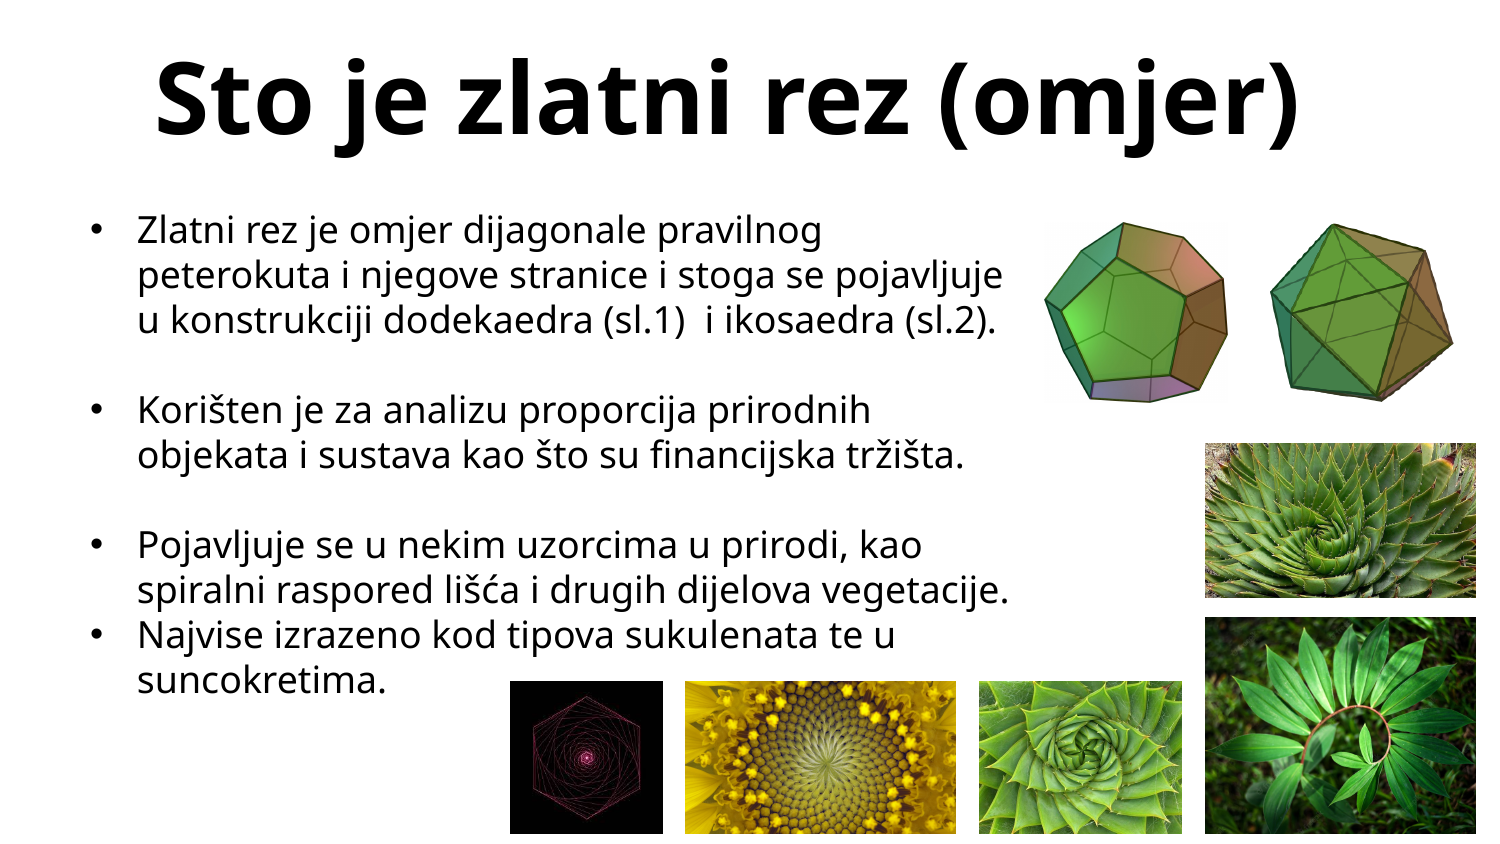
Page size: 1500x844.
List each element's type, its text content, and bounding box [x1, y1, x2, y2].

title Sto je zlatni rez (omjer) [139, 0, 1361, 189]
picture [685, 681, 957, 834]
subtitle Zlatni rez je omjer dijagonale pravilnog peterokuta i njegove stranice i stoga se pojavljuje u konstrukciji dodekaedra (sl.1) i ikosaedra (sl.2). Korišten je za analizu proporcija prirodnih objekata i sustava kao što su financijska tržišta. Pojavljuje se u nekim uzorcima u prirodi, kao spiralni raspored lišća i drugih dijelova vegetacije. Najvise izrazeno kod tipova sukulenata te u suncokretima. [75, 211, 1035, 695]
picture [978, 681, 1182, 834]
picture [1266, 222, 1455, 404]
picture [1204, 616, 1476, 834]
picture [1043, 222, 1229, 404]
picture [510, 681, 663, 834]
picture [1204, 443, 1476, 599]
